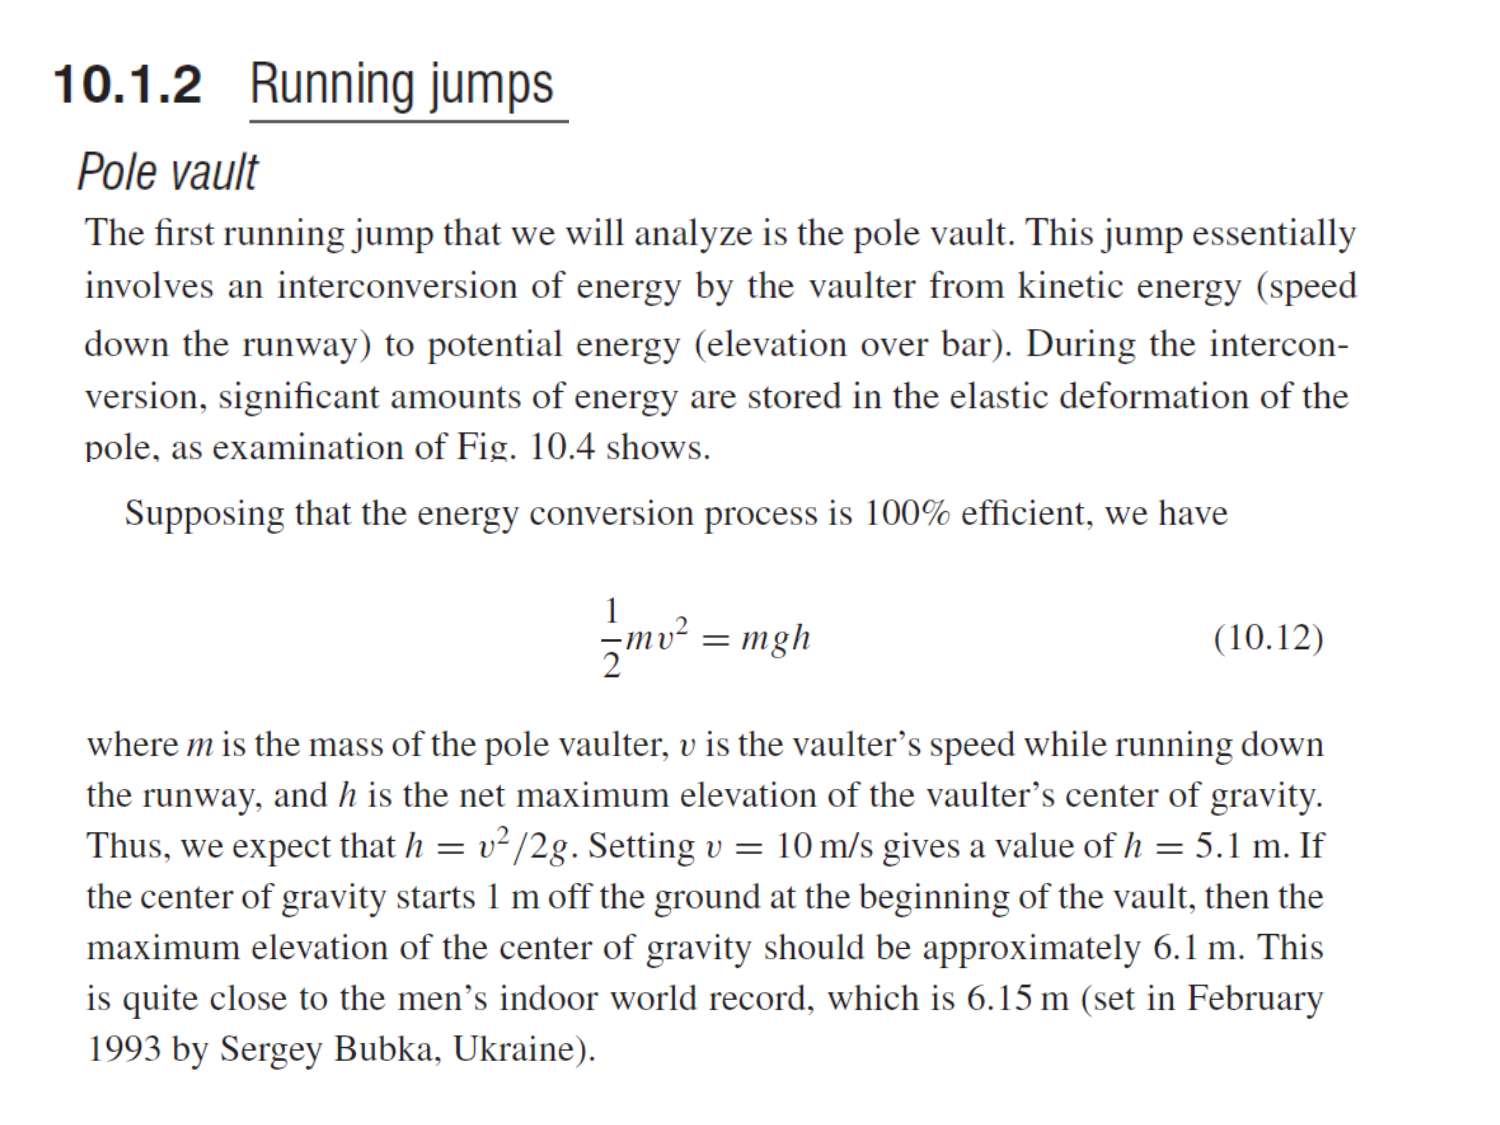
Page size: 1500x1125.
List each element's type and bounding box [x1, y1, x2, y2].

picture [46, 491, 1360, 1081]
picture [46, 34, 569, 125]
picture [58, 128, 1372, 462]
